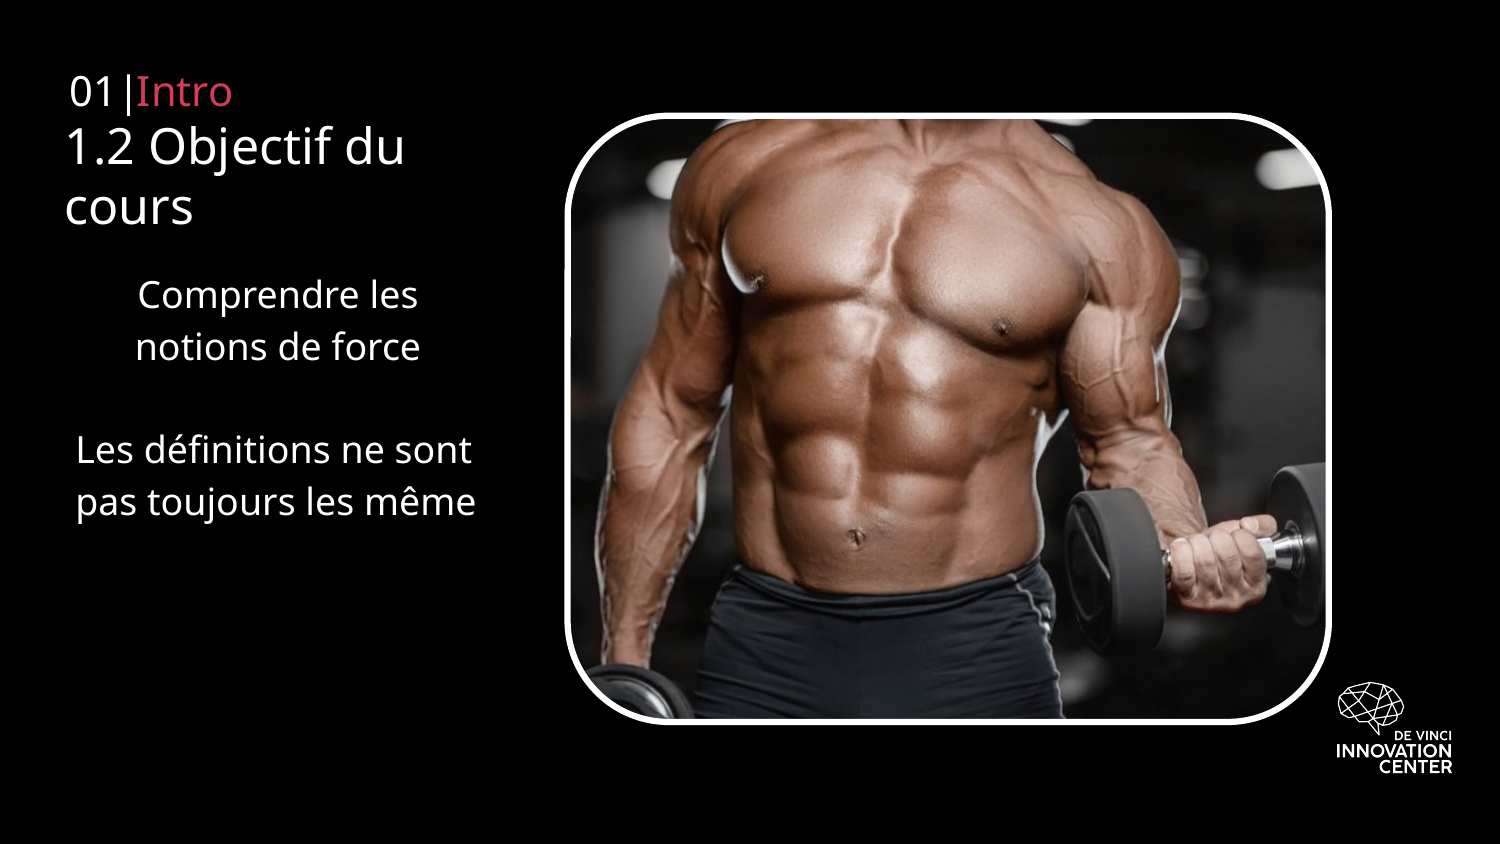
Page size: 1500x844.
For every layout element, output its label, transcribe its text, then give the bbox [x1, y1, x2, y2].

list 01| [35, 41, 103, 116]
title 1.2 Objectif du cours [49, 115, 511, 250]
picture [567, 115, 1471, 807]
list Comprendre les notions de force Les définitions ne sont pas toujours les même [35, 249, 497, 728]
list Intro [103, 41, 462, 116]
